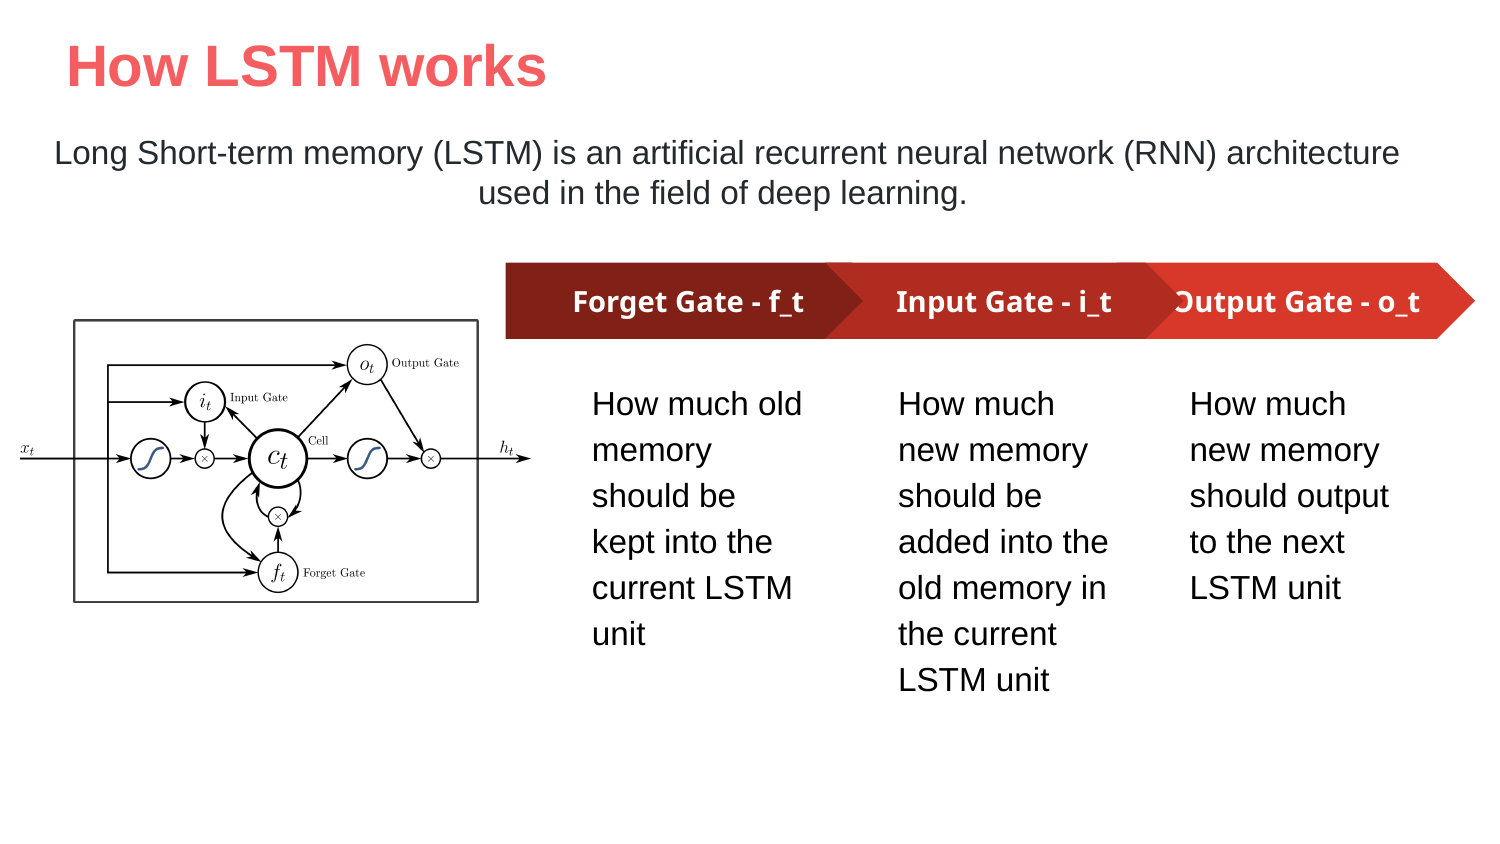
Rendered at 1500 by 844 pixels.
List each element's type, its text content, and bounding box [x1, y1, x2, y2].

text_box Input Gate - i_t [896, 302, 1111, 339]
text_box How much new memory should be added into the old memory in the current LSTM unit [883, 361, 1126, 715]
text_box Long Short-term memory (LSTM) is an artificial recurrent neural network (RNN) architecture used in the field of deep learning. [16, 115, 1441, 302]
title How LSTM works [51, 13, 1449, 116]
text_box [1116, 262, 1476, 661]
picture [15, 319, 531, 603]
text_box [505, 262, 891, 661]
